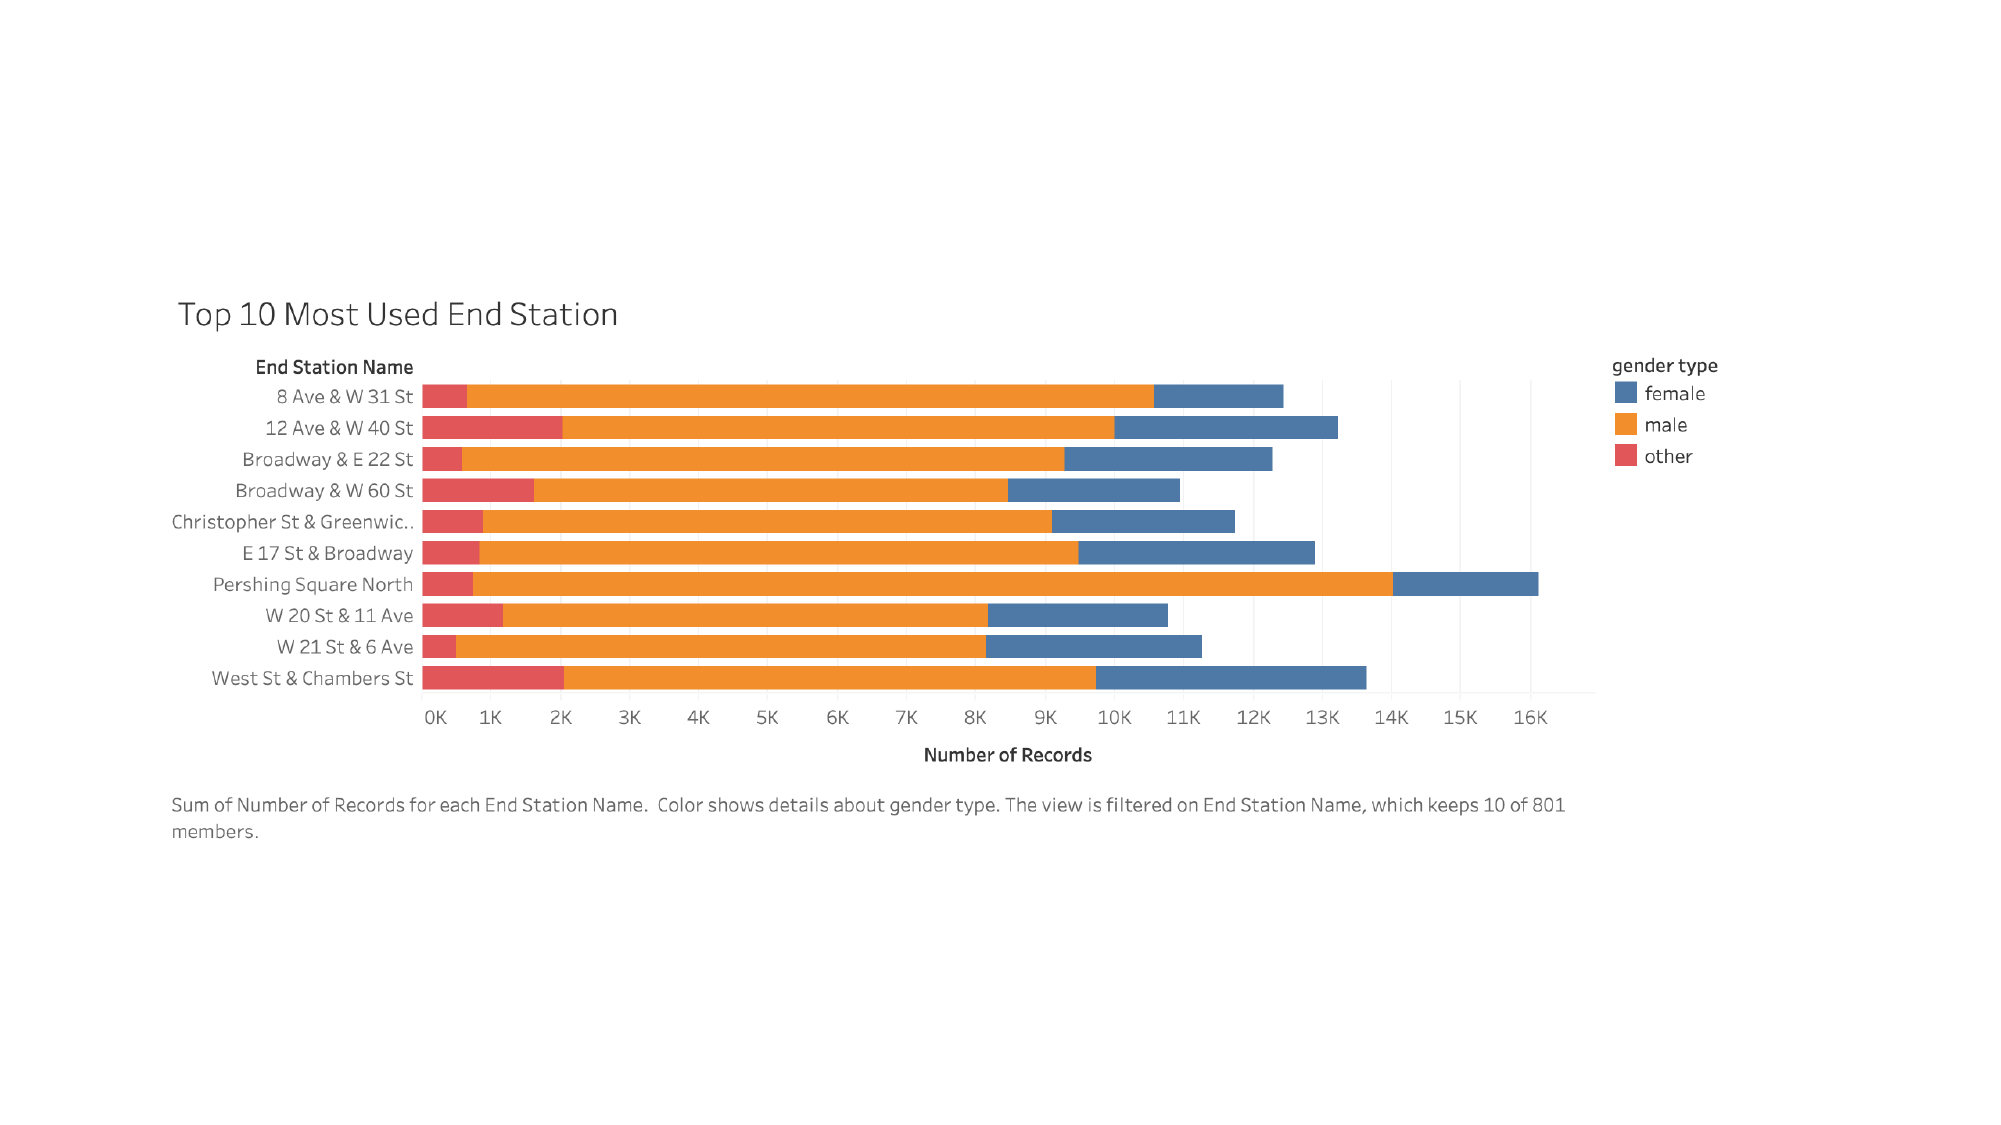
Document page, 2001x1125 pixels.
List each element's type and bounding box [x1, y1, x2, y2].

picture [171, 281, 1829, 844]
